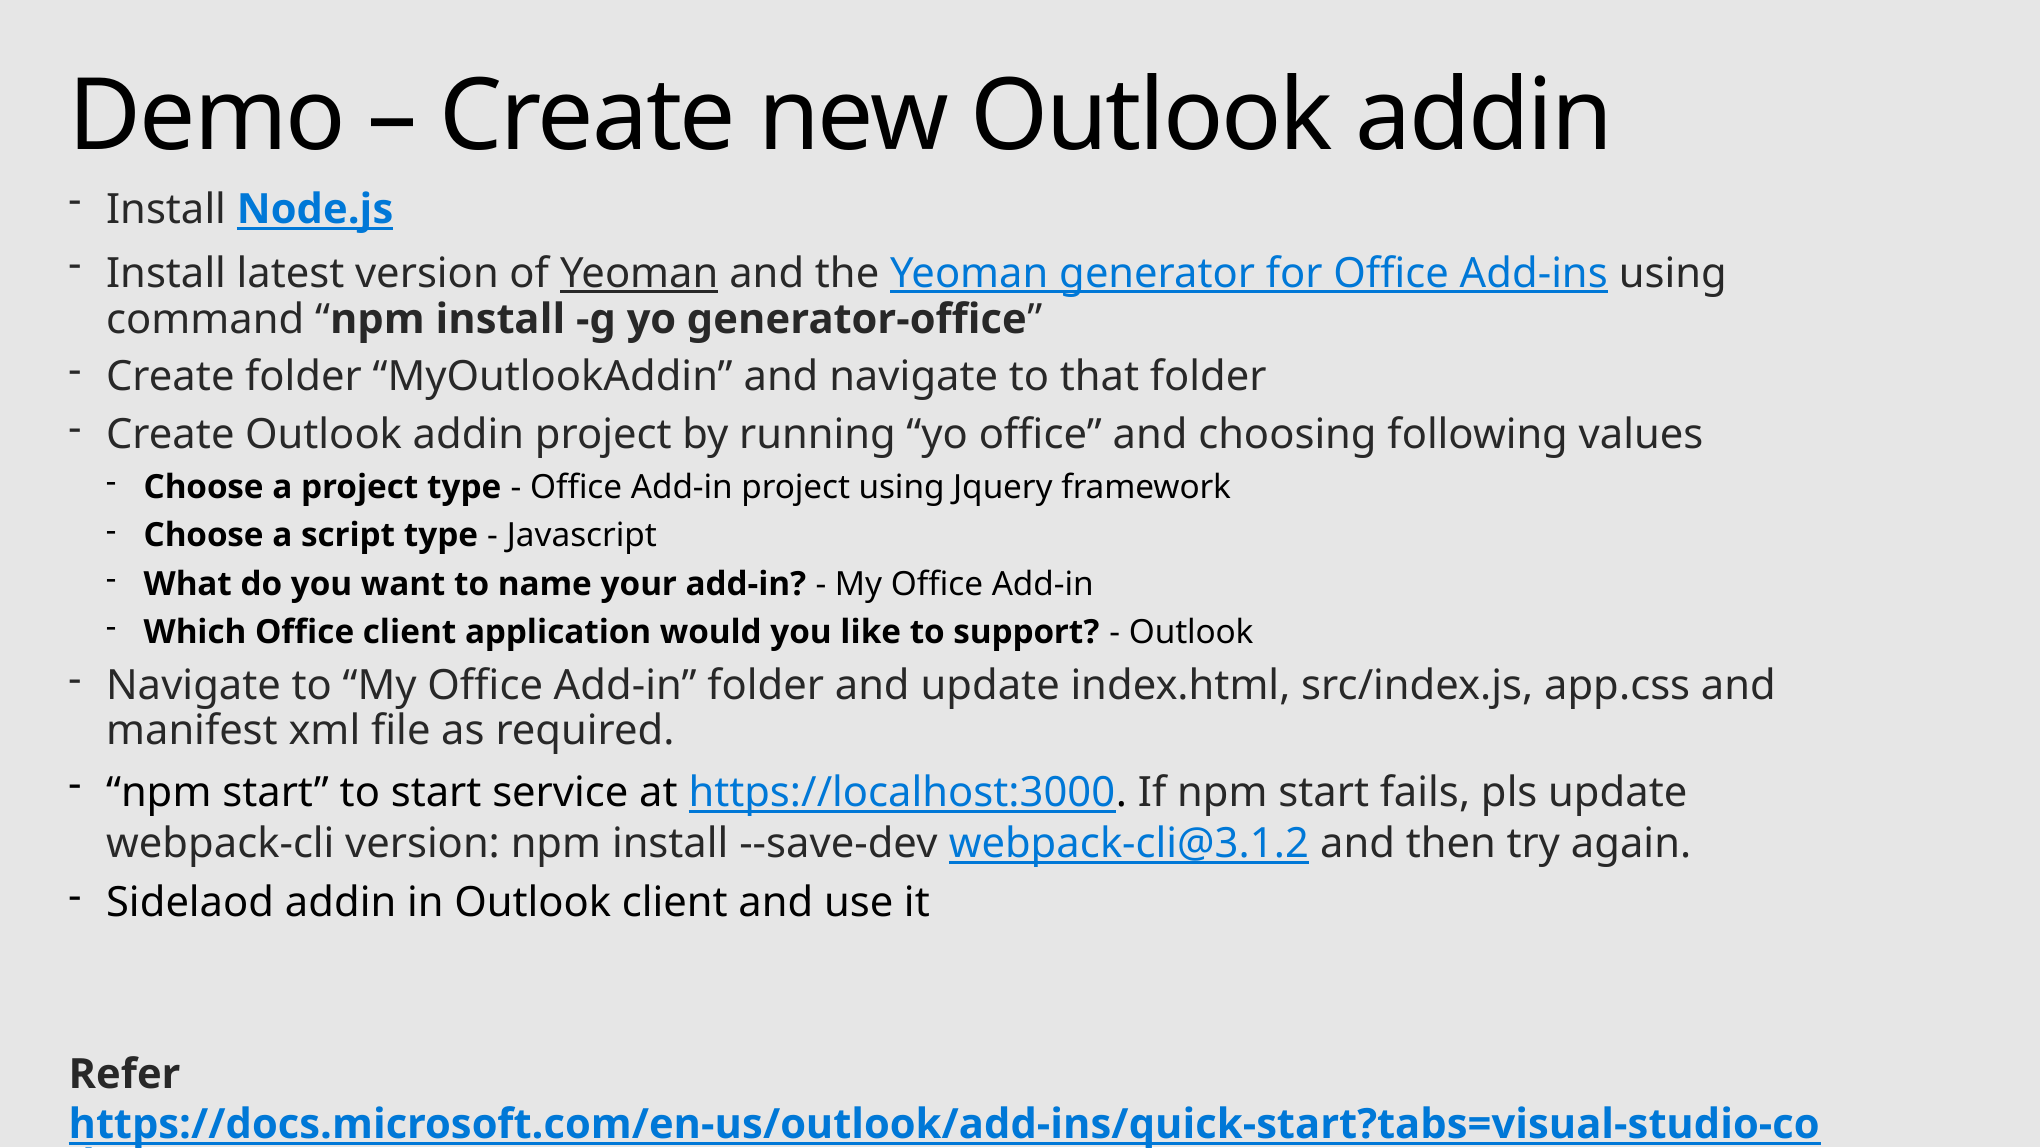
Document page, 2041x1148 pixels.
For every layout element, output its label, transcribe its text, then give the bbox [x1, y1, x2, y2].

title Demo – Create new Outlook addin [45, 48, 1996, 199]
text_box Install Node.js Install latest version of Yeoman and the Yeoman generator for Office Add-ins using command “npm install -g yo generator-office” Create folder “MyOutlookAddin” and navigate to that folder Create Outlook addin project by running “yo office” and choosing following values Choose a project type - Office Add-in project using Jquery framework Choose a script type - Javascript What do you want to name your add-in? - My Office Add-in Which Office client application would you like to support? - Outlook Navigate to “My Office Add-in” folder and update index.html, src/index.js, app.css and manifest xml file as required. “npm start” to start service at https://localhost:3000. If npm start fails, pls update webpack-cli version: npm install --save-dev webpack-cli@3.1.2 and then try again. Sidelaod addin in Outlook client and use it Refer https://docs.microsoft.com/en-us/outlook/add-ins/quick-start?tabs=visual-studio-code [44, 158, 1849, 1148]
